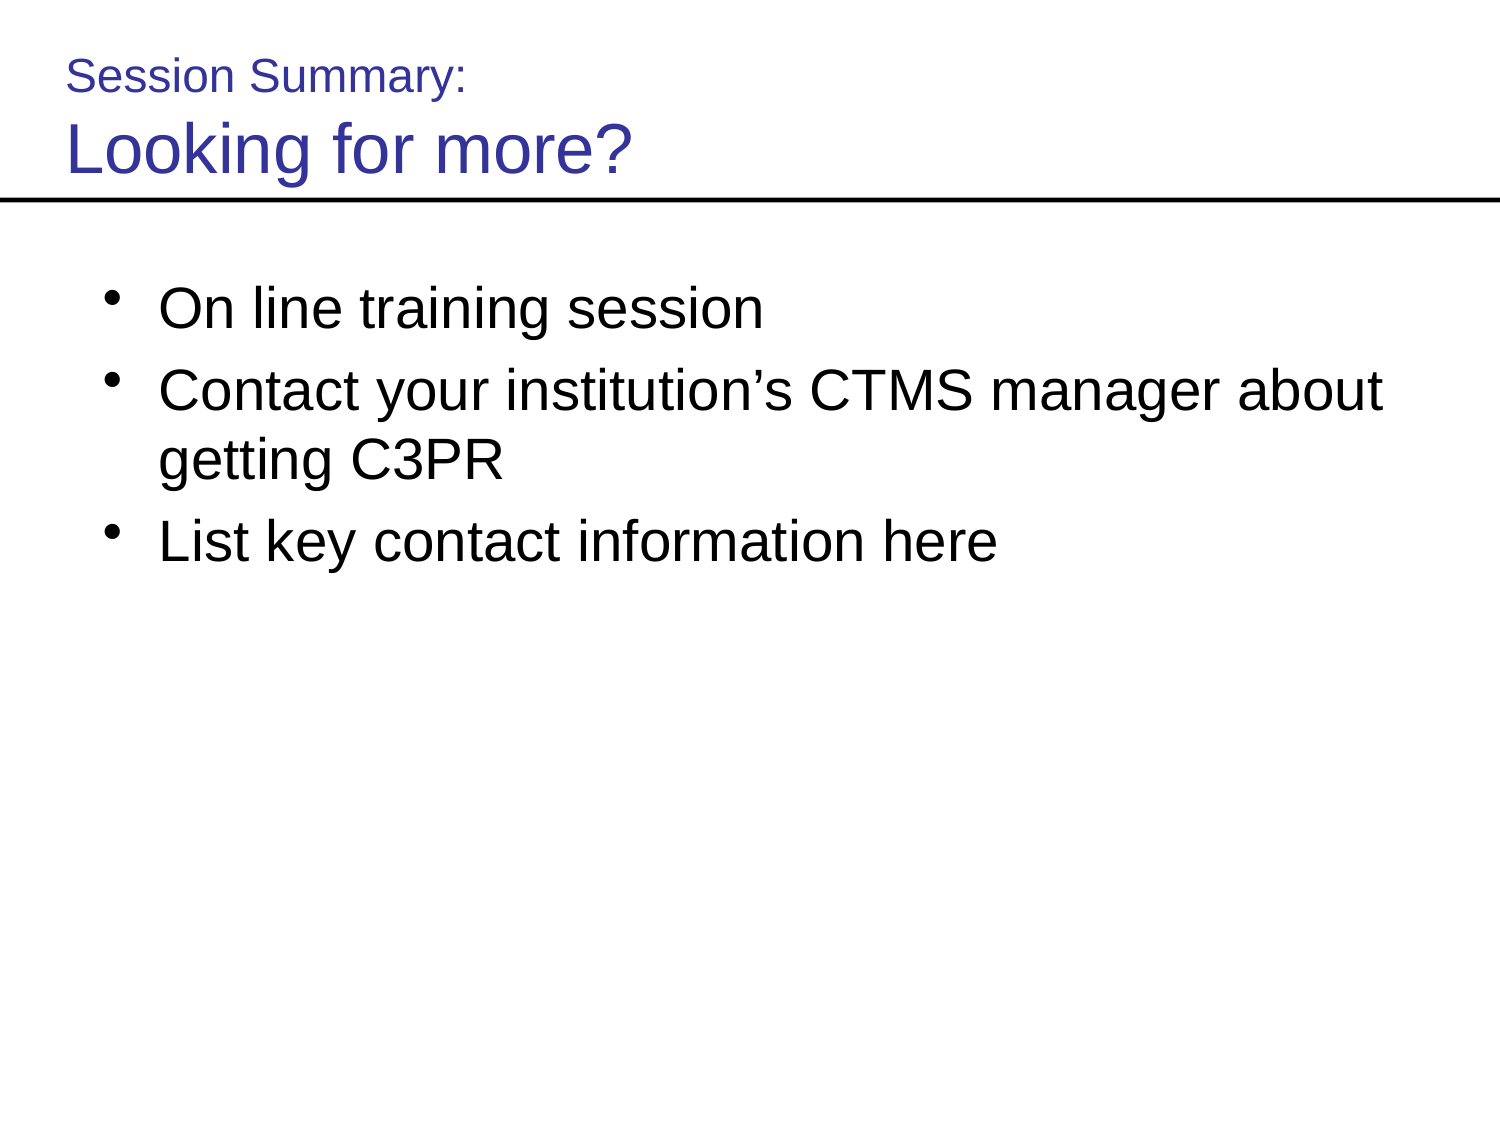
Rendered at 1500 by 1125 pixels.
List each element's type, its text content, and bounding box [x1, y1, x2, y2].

title Session Summary: Looking for more? [49, 62, 1401, 171]
list On line training session Contact your institution’s CTMS manager about getting C3PR List key contact information here [87, 262, 1438, 951]
